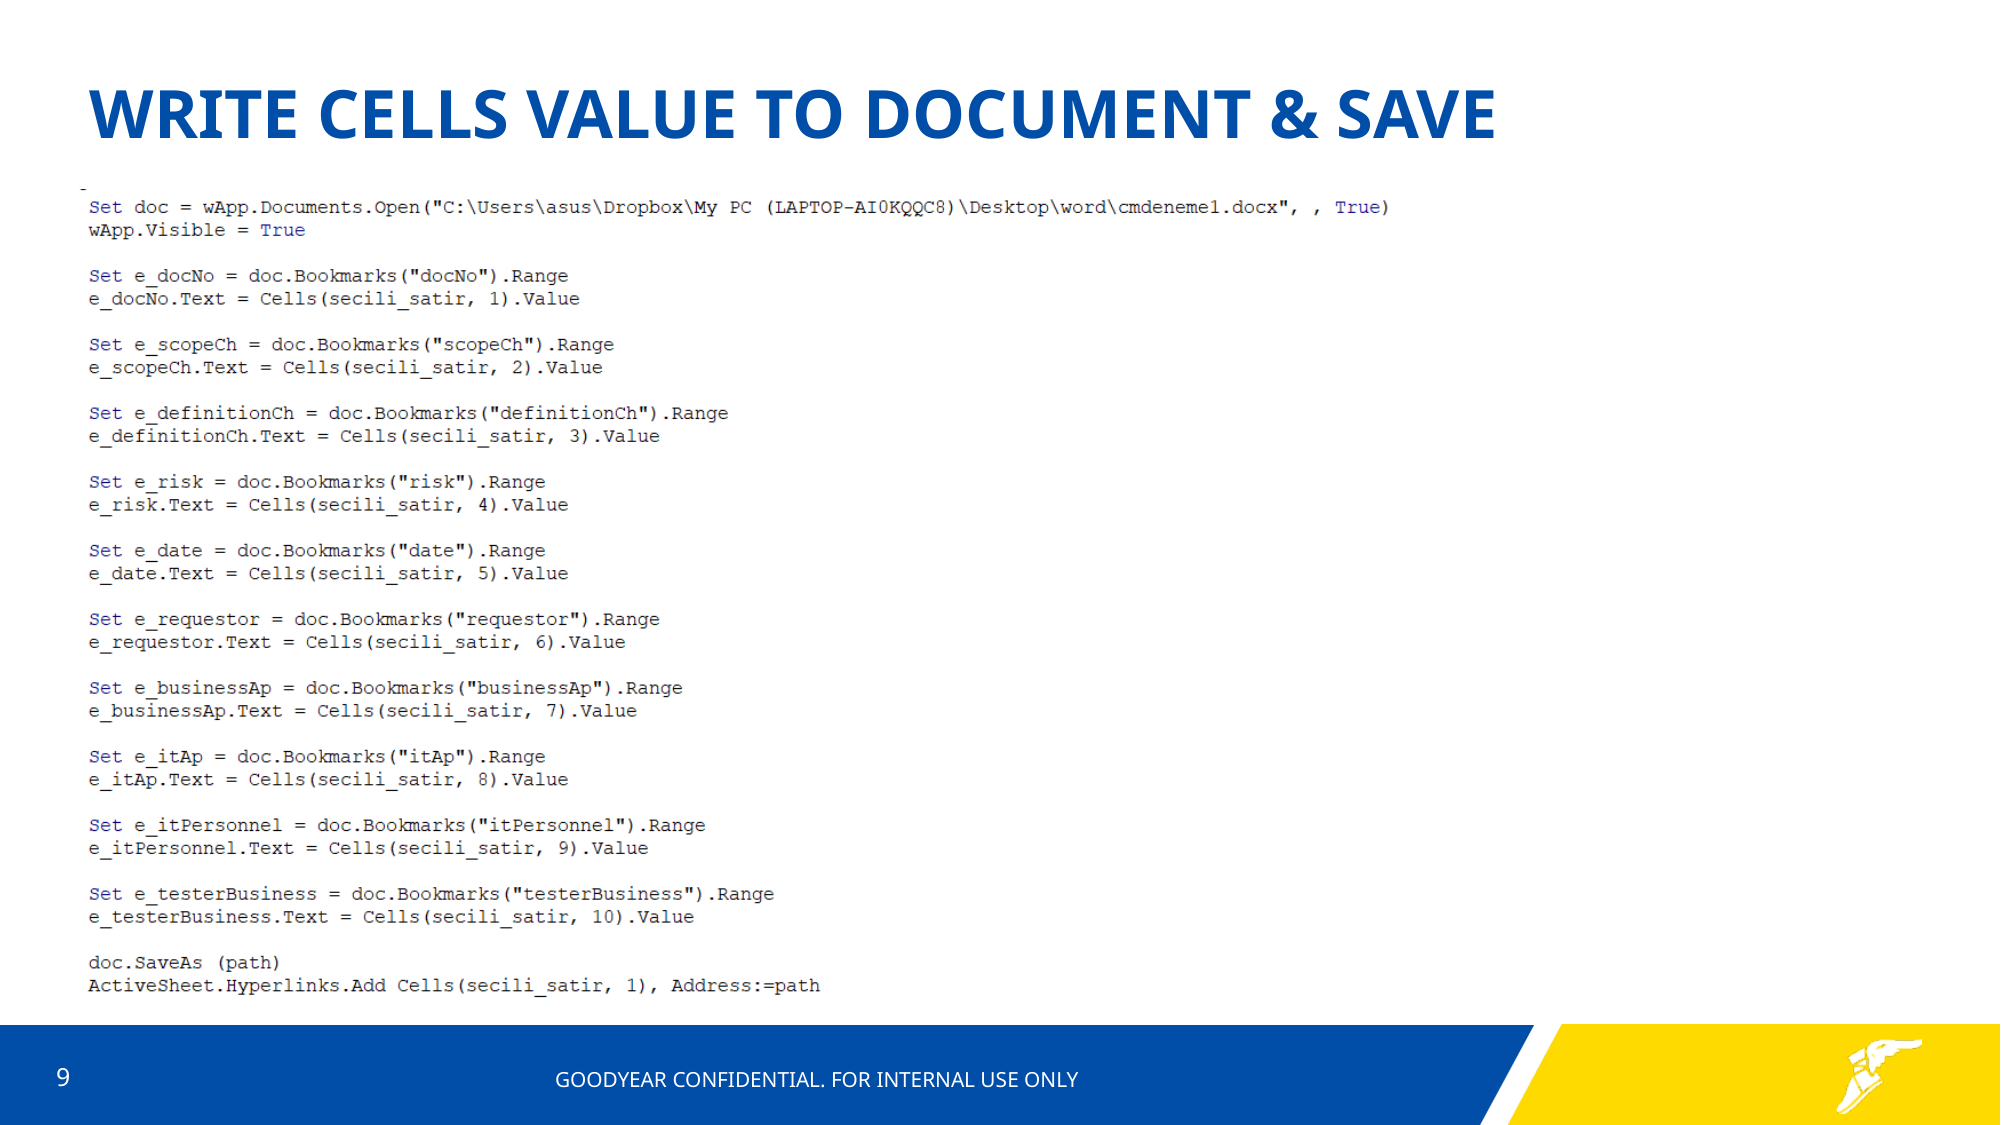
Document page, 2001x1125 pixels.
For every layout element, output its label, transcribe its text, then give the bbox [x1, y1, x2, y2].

list WRITE CELLS VALUE TO DOCUMENT & sAVE [75, 73, 1913, 164]
picture [0, 1024, 2000, 1125]
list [74, 189, 1446, 1020]
